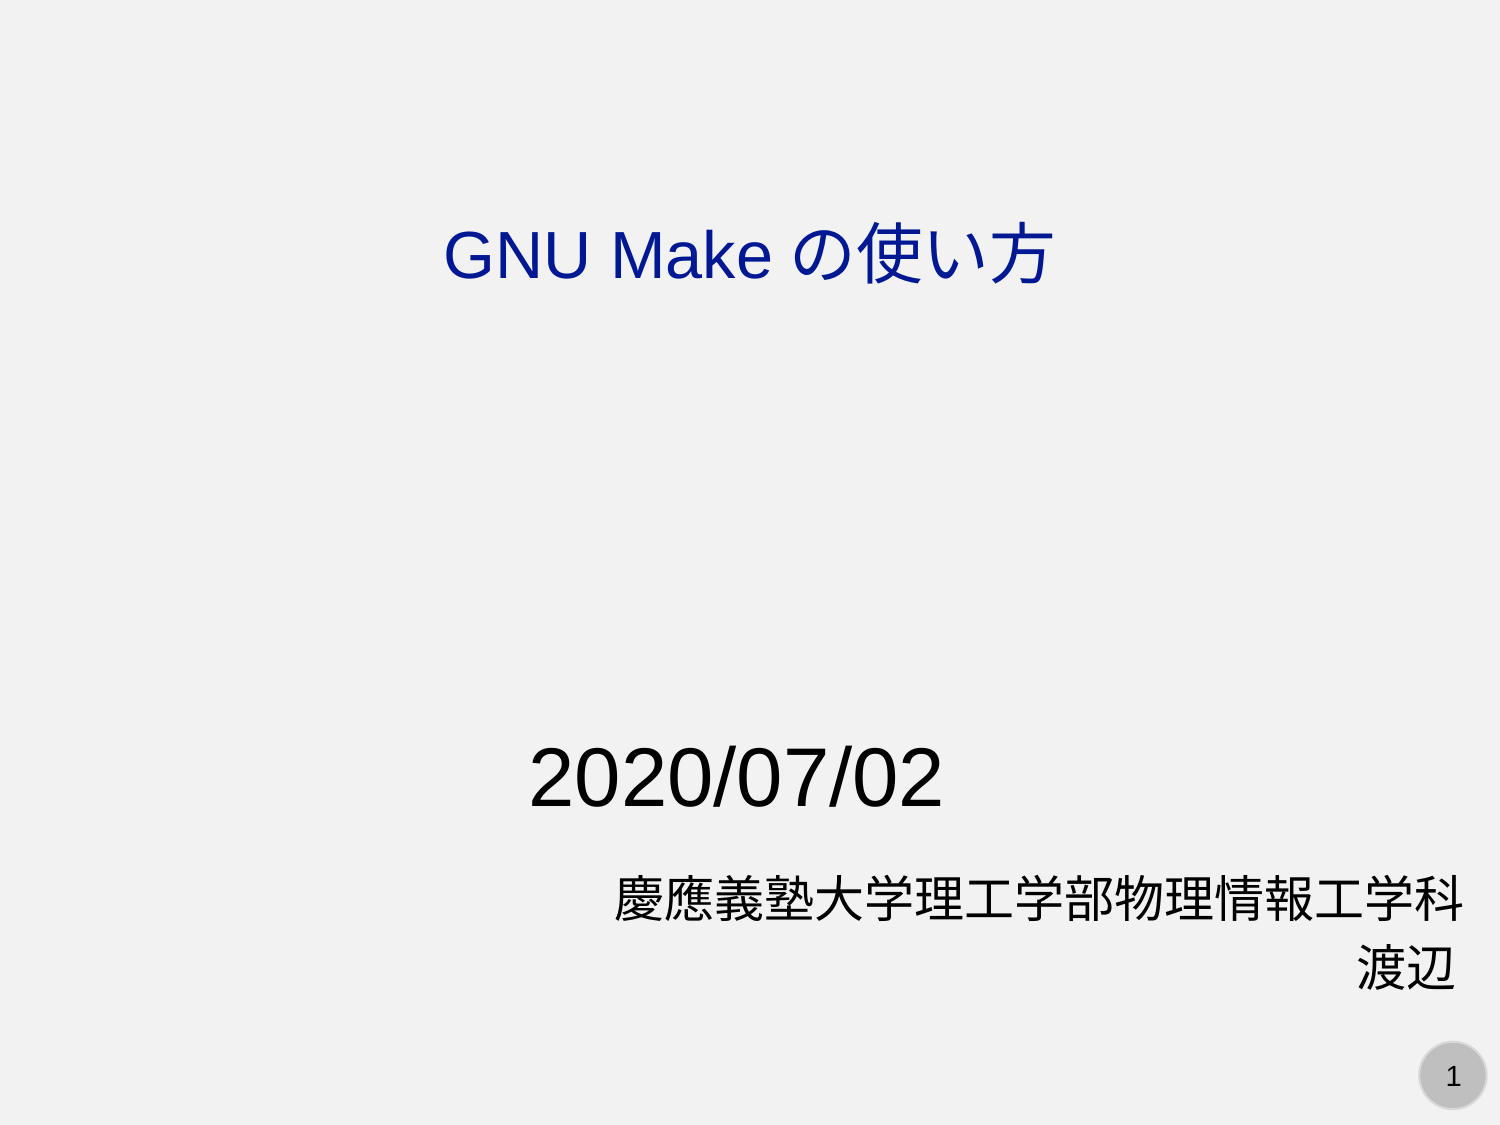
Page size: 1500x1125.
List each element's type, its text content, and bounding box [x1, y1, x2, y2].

text_box GNU Makeの使い方 [0, 204, 1500, 300]
text_box 渡辺 [1341, 928, 1472, 1004]
text_box 2020/07/02 [513, 716, 976, 831]
text_box 慶應義塾大学理工学部物理情報工学科 [599, 859, 1480, 935]
